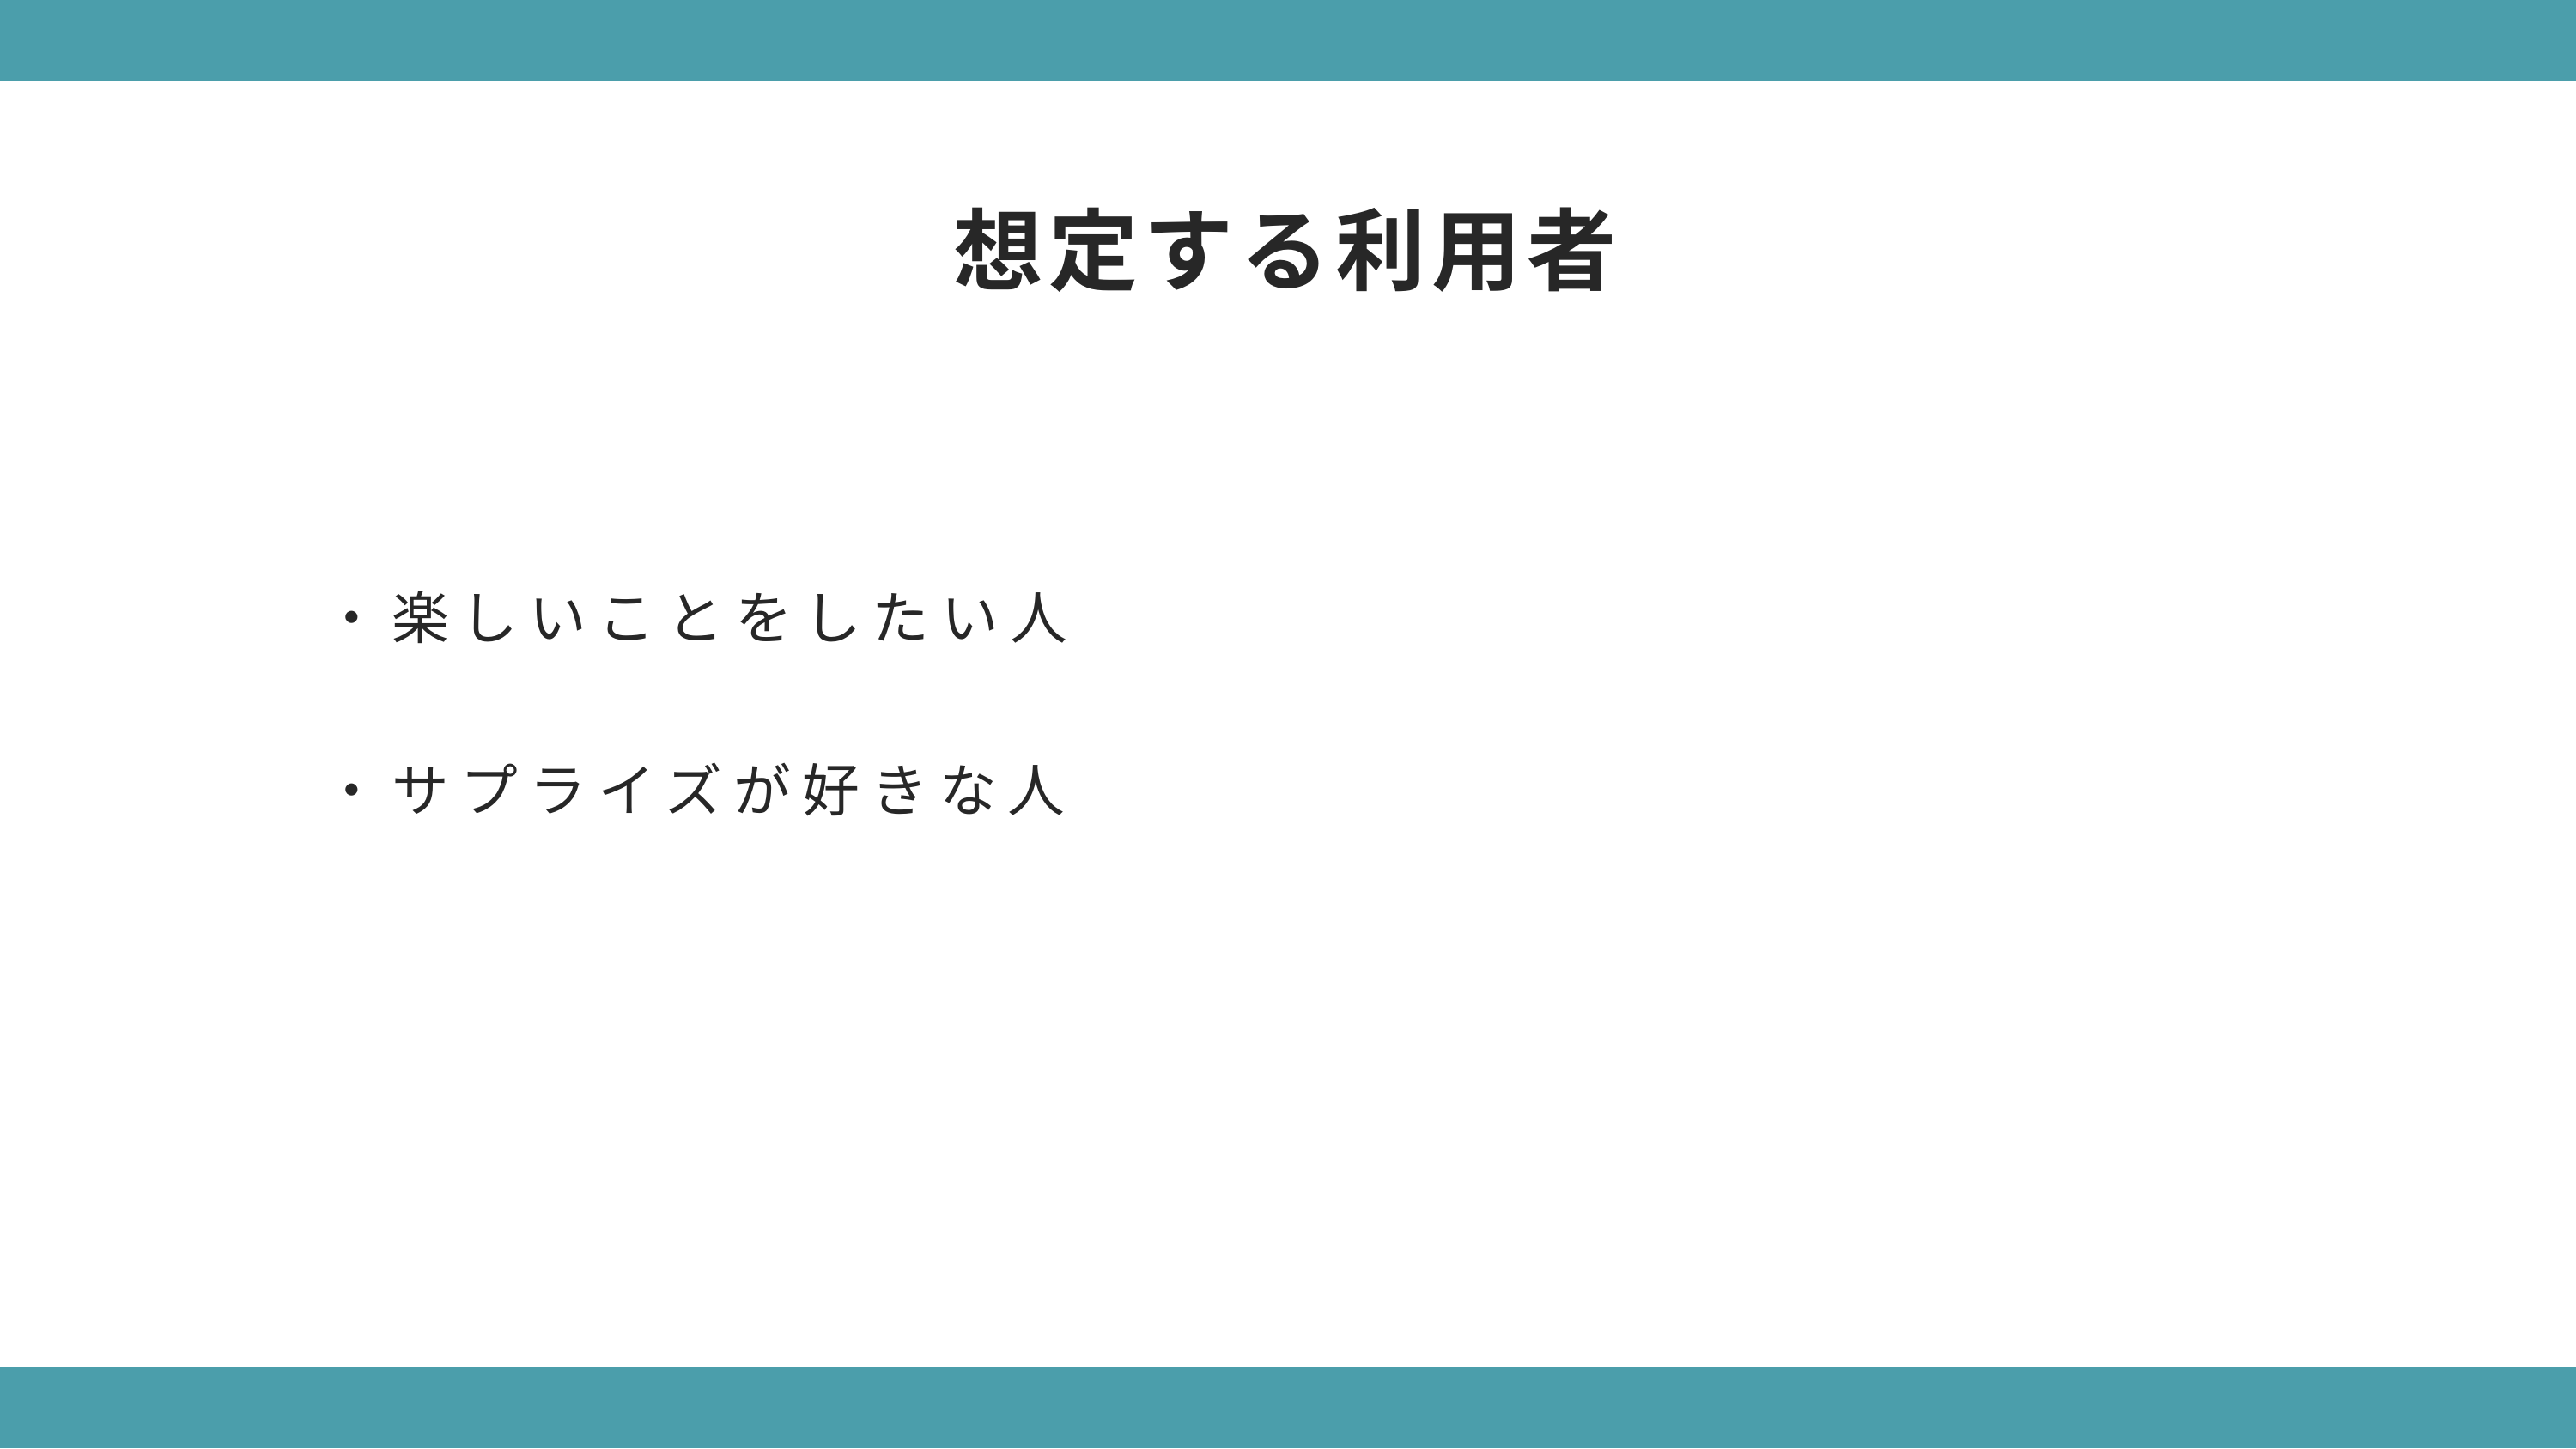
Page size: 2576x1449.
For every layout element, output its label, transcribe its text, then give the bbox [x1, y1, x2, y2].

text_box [0, 1367, 2576, 1449]
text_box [0, 0, 2576, 82]
text_box ・楽しいことをしたい人 ・サプライズが好きな人 [323, 565, 2248, 823]
text_box 想定する利用者 [914, 176, 1657, 302]
